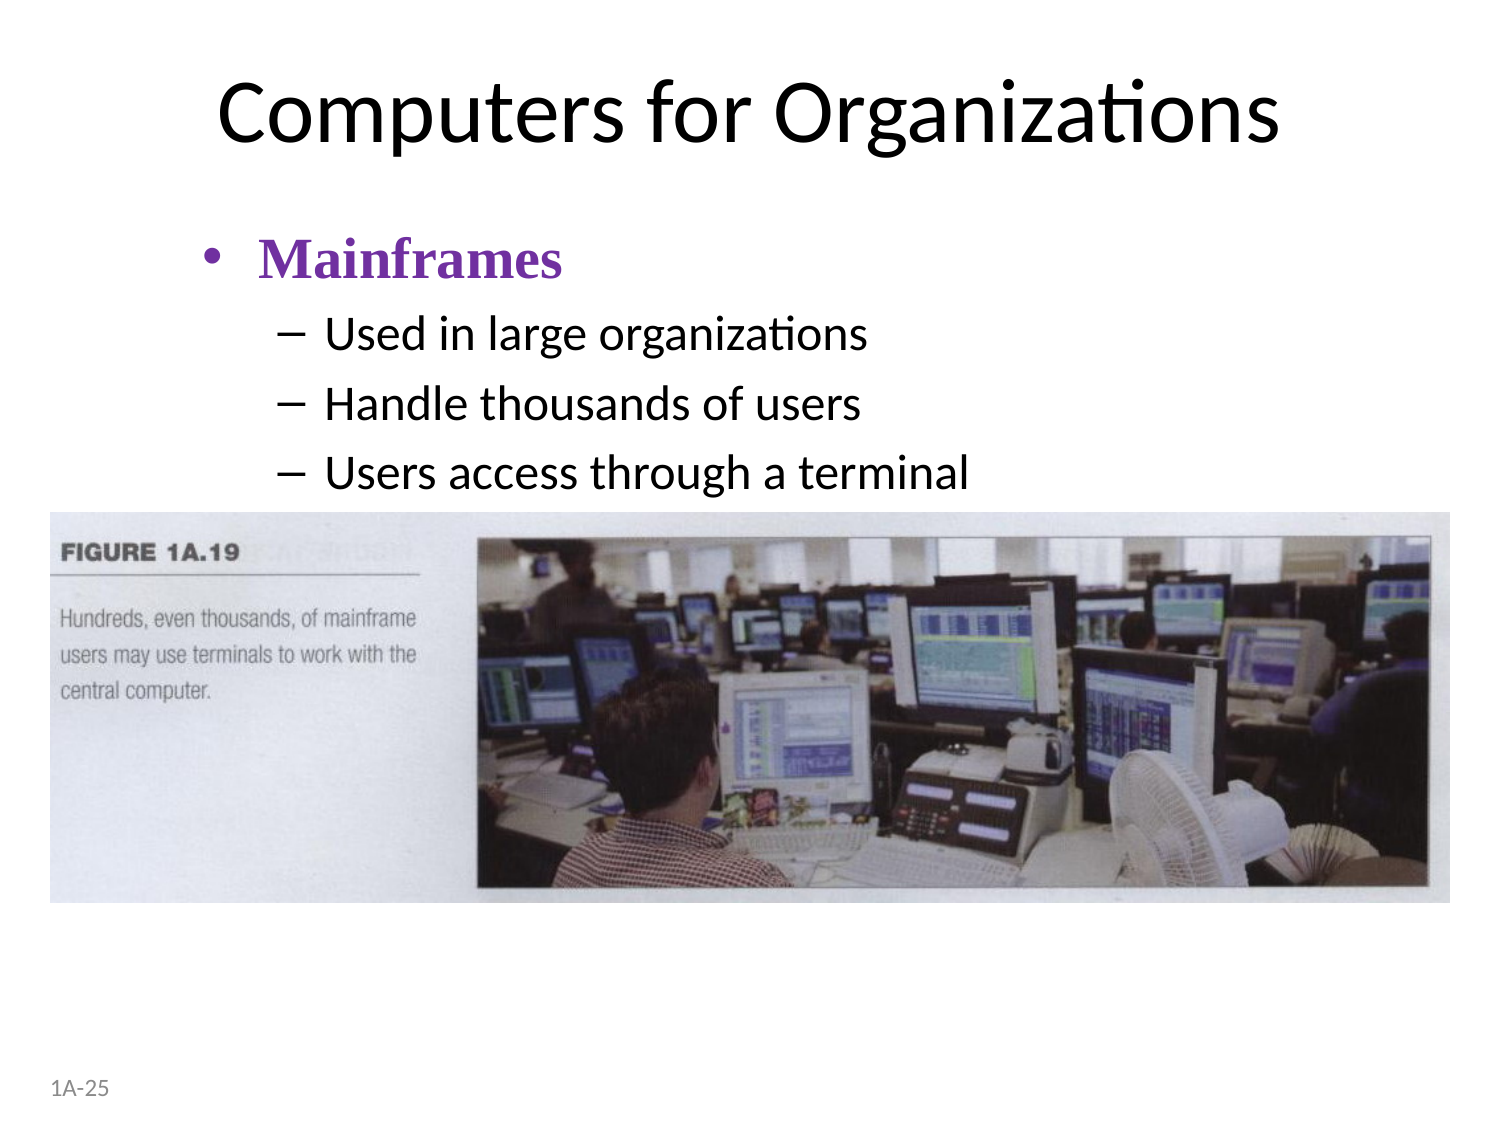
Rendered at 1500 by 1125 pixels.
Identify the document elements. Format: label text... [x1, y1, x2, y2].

slide_number 1A-25 [0, 1046, 125, 1125]
title Computers for Organizations [50, 24, 1450, 188]
list Mainframes Used in large organizations Handle thousands of users Users access through a terminal [187, 212, 1450, 511]
picture [49, 512, 1451, 903]
